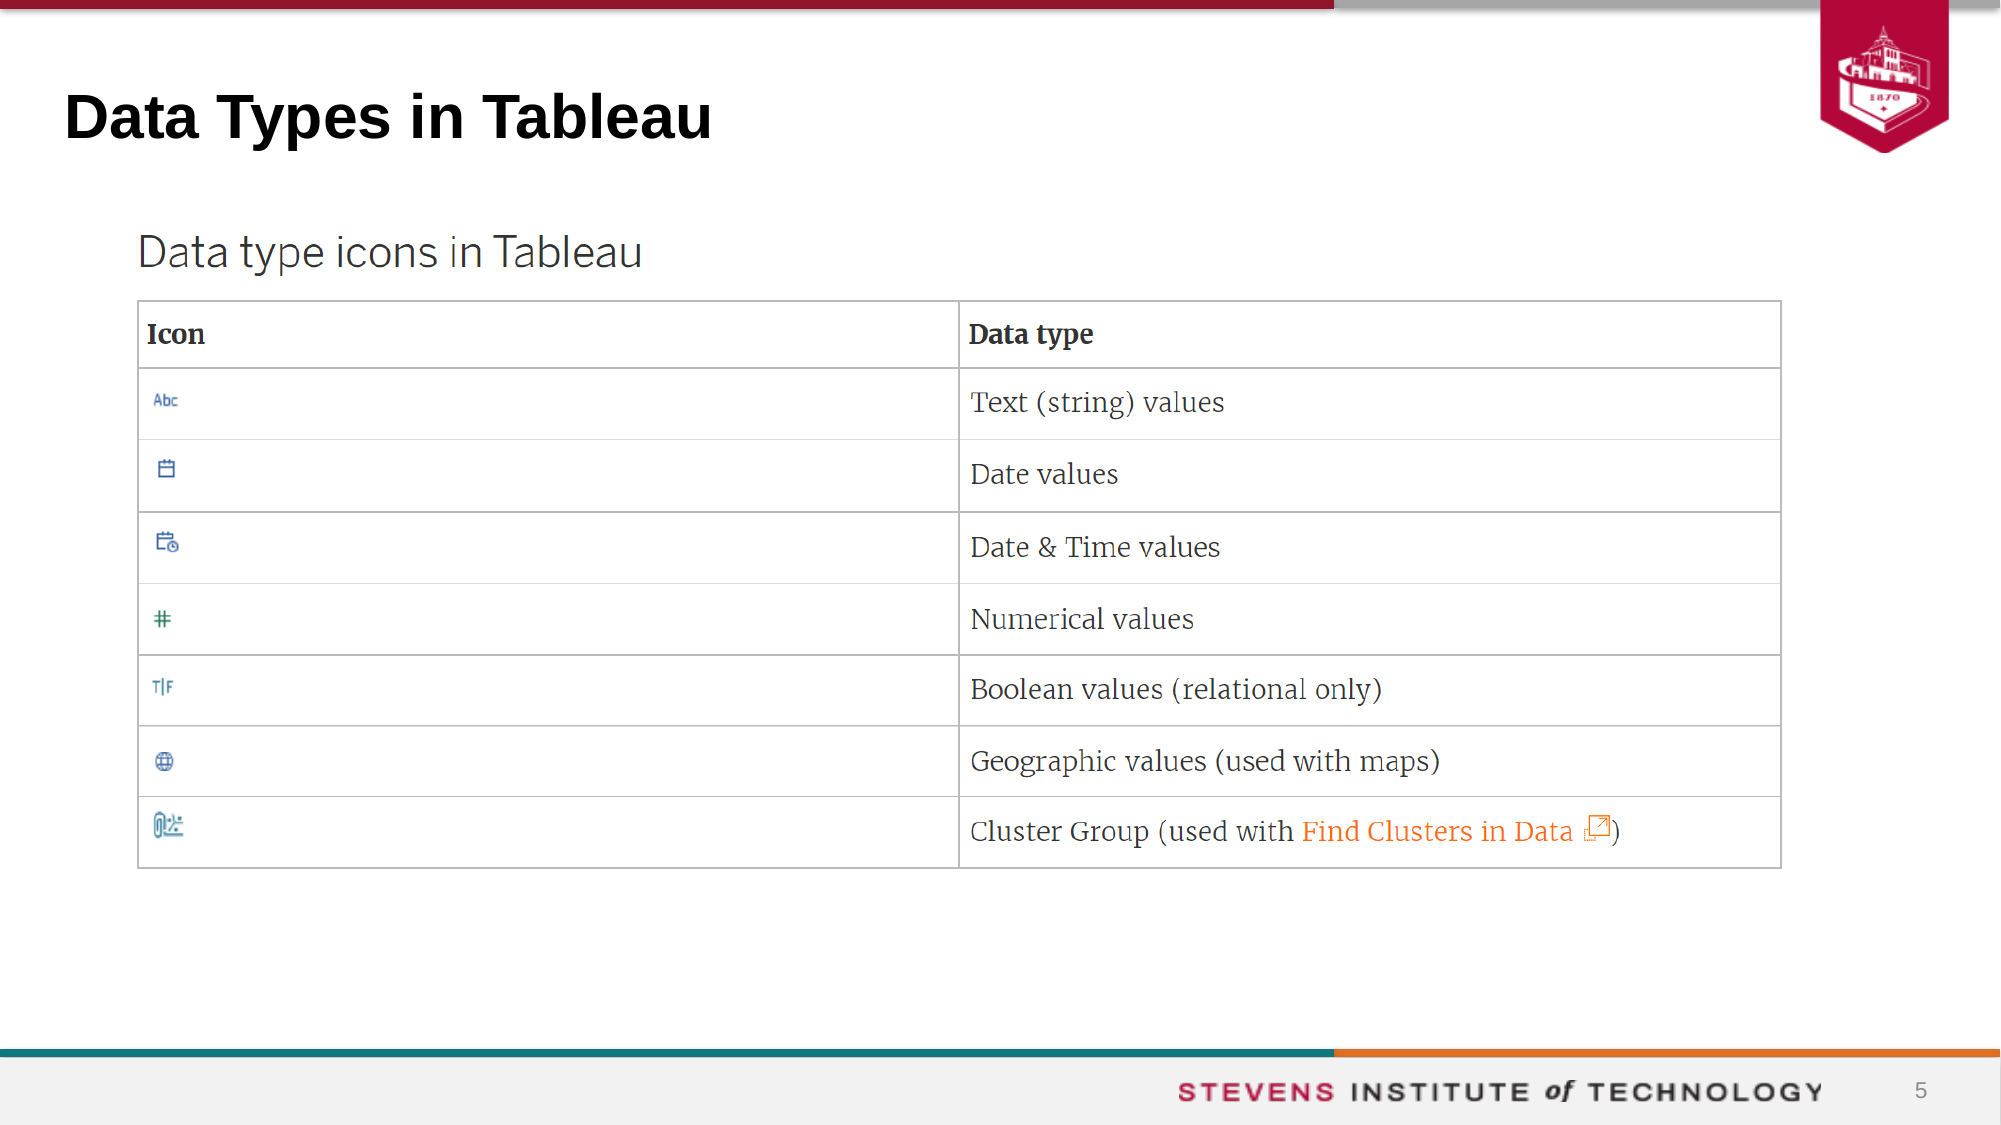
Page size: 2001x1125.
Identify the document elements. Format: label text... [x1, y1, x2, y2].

slide_number 5 [1869, 1059, 1974, 1120]
title Data Types in Tableau [49, 68, 1647, 157]
picture [123, 200, 1822, 886]
